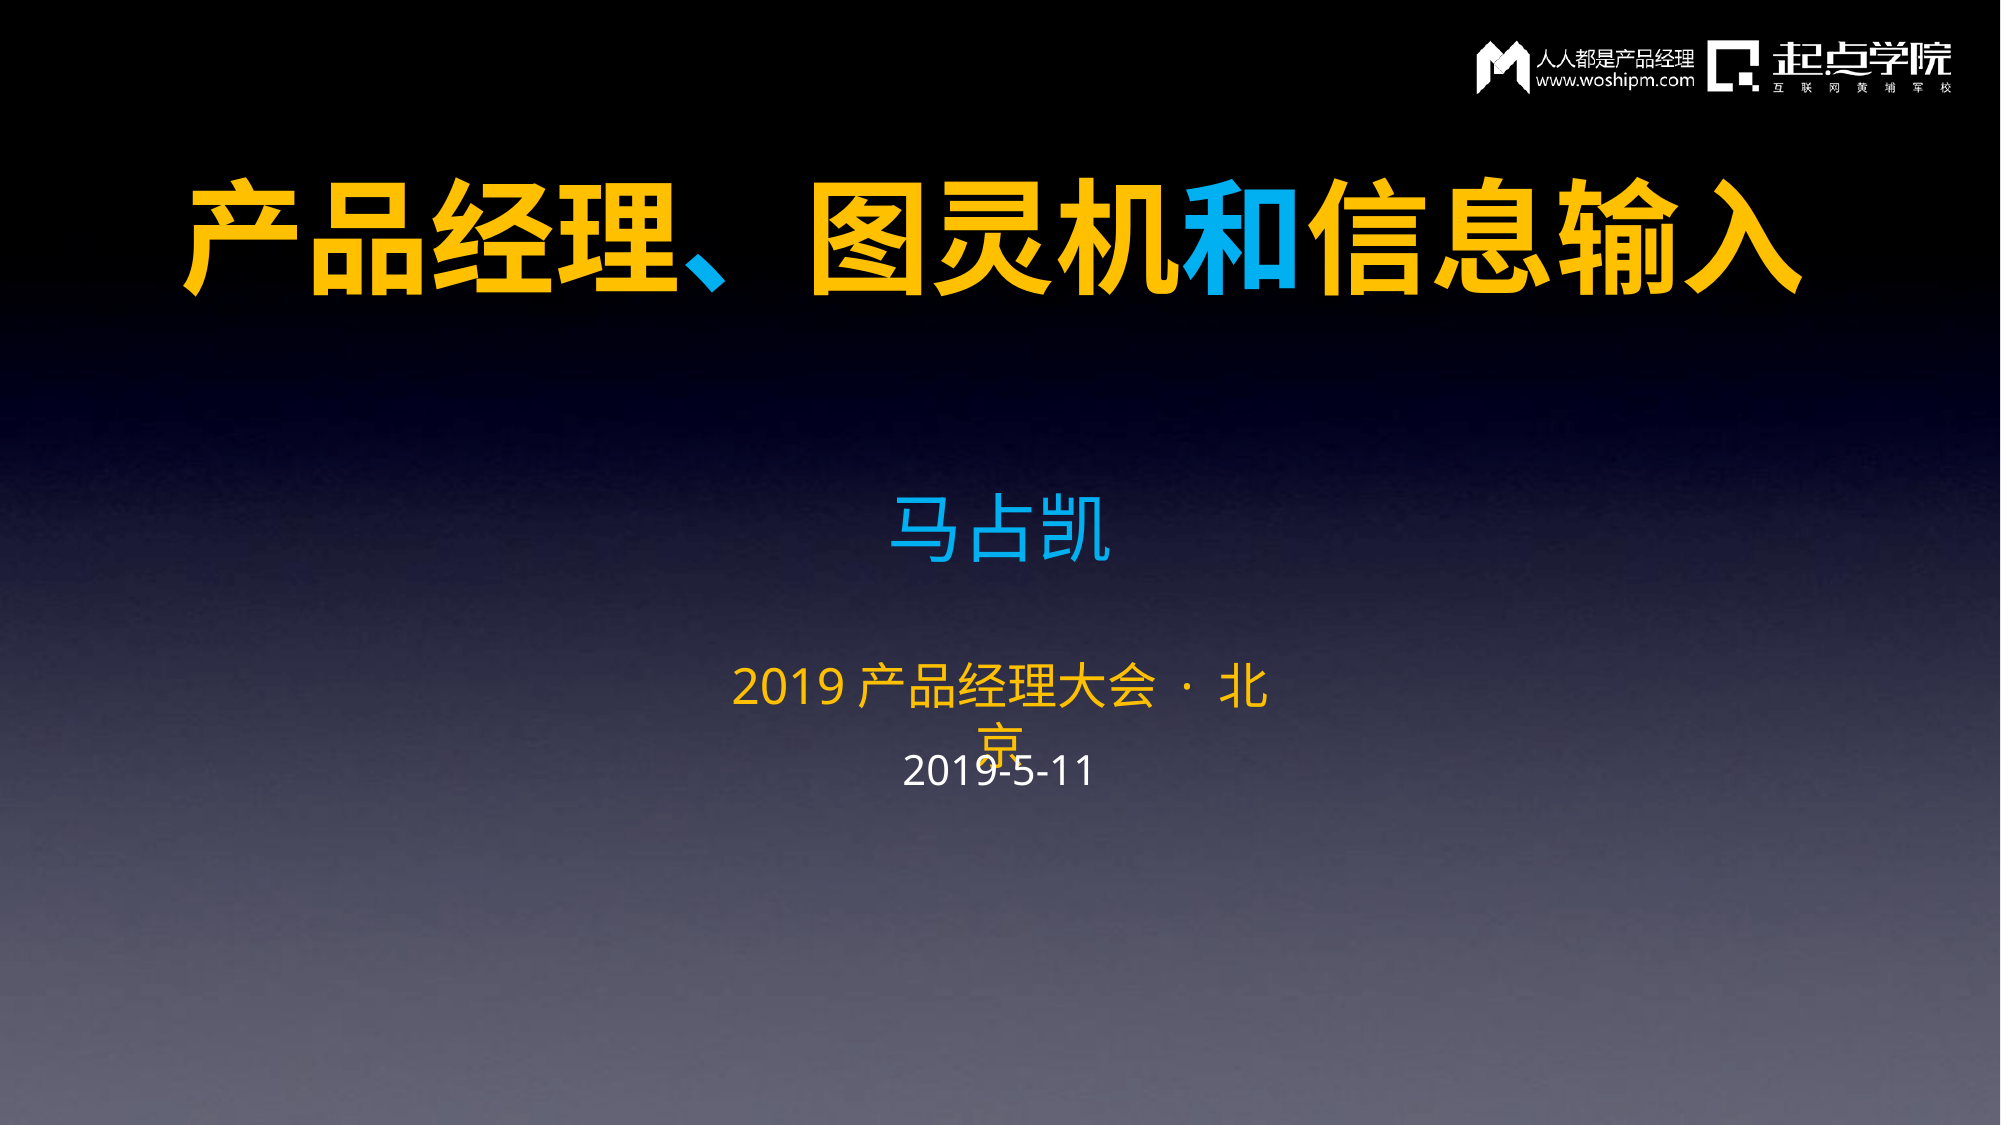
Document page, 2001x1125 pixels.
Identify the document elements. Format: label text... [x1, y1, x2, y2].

text_box 2019-5-11 [819, 736, 1180, 802]
text_box 产品经理、图灵机和信息输入 [129, 151, 1857, 317]
text_box 2019产品经理大会 · 北京 [692, 647, 1308, 782]
text_box 马占凯 [809, 474, 1191, 580]
picture [0, 0, 2001, 1125]
